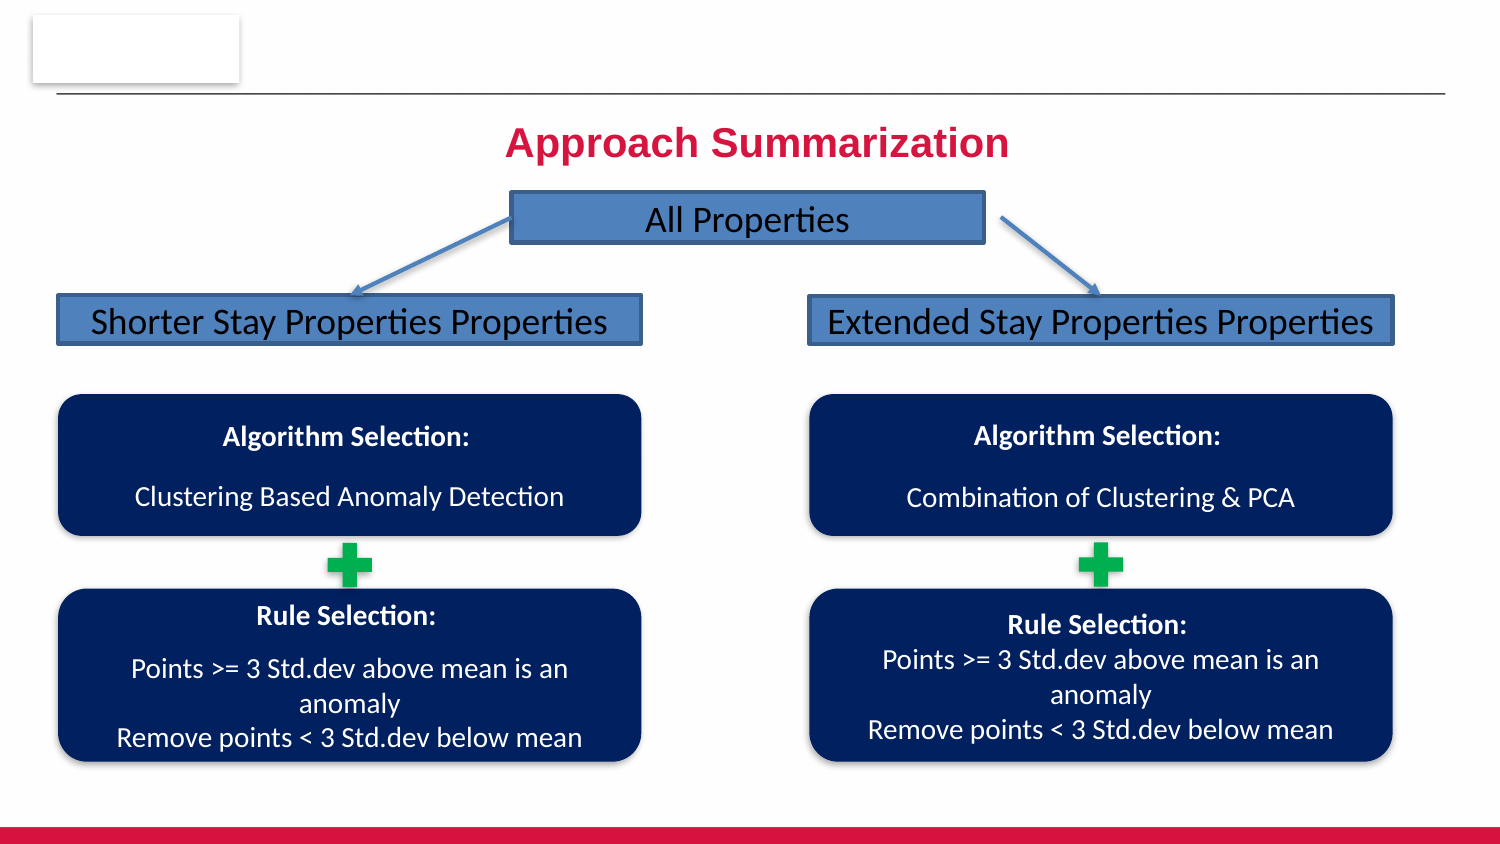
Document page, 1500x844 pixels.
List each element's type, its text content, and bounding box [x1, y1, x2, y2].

text_box All Properties [509, 190, 986, 245]
text_box Rule Selection: Points >= 3 Std.dev above mean is an anomaly Remove points < 3 Std.dev below mean [57, 587, 643, 763]
picture [0, 0, 1500, 844]
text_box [349, 217, 512, 296]
text_box Approach Summarization [79, 113, 1447, 169]
text_box Shorter Stay Properties Properties [56, 293, 643, 346]
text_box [1000, 216, 1102, 296]
text_box Algorithm Selection: Clustering Based Anomaly Detection [57, 393, 643, 537]
text_box Extended Stay Properties Properties [807, 294, 1395, 346]
text_box [1078, 542, 1124, 587]
text_box [327, 542, 373, 588]
text_box Rule Selection: Points >= 3 Std.dev above mean is an anomaly Remove points < 3 Std.dev below mean [808, 587, 1394, 763]
text_box Algorithm Selection: Combination of Clustering & PCA [808, 393, 1394, 537]
